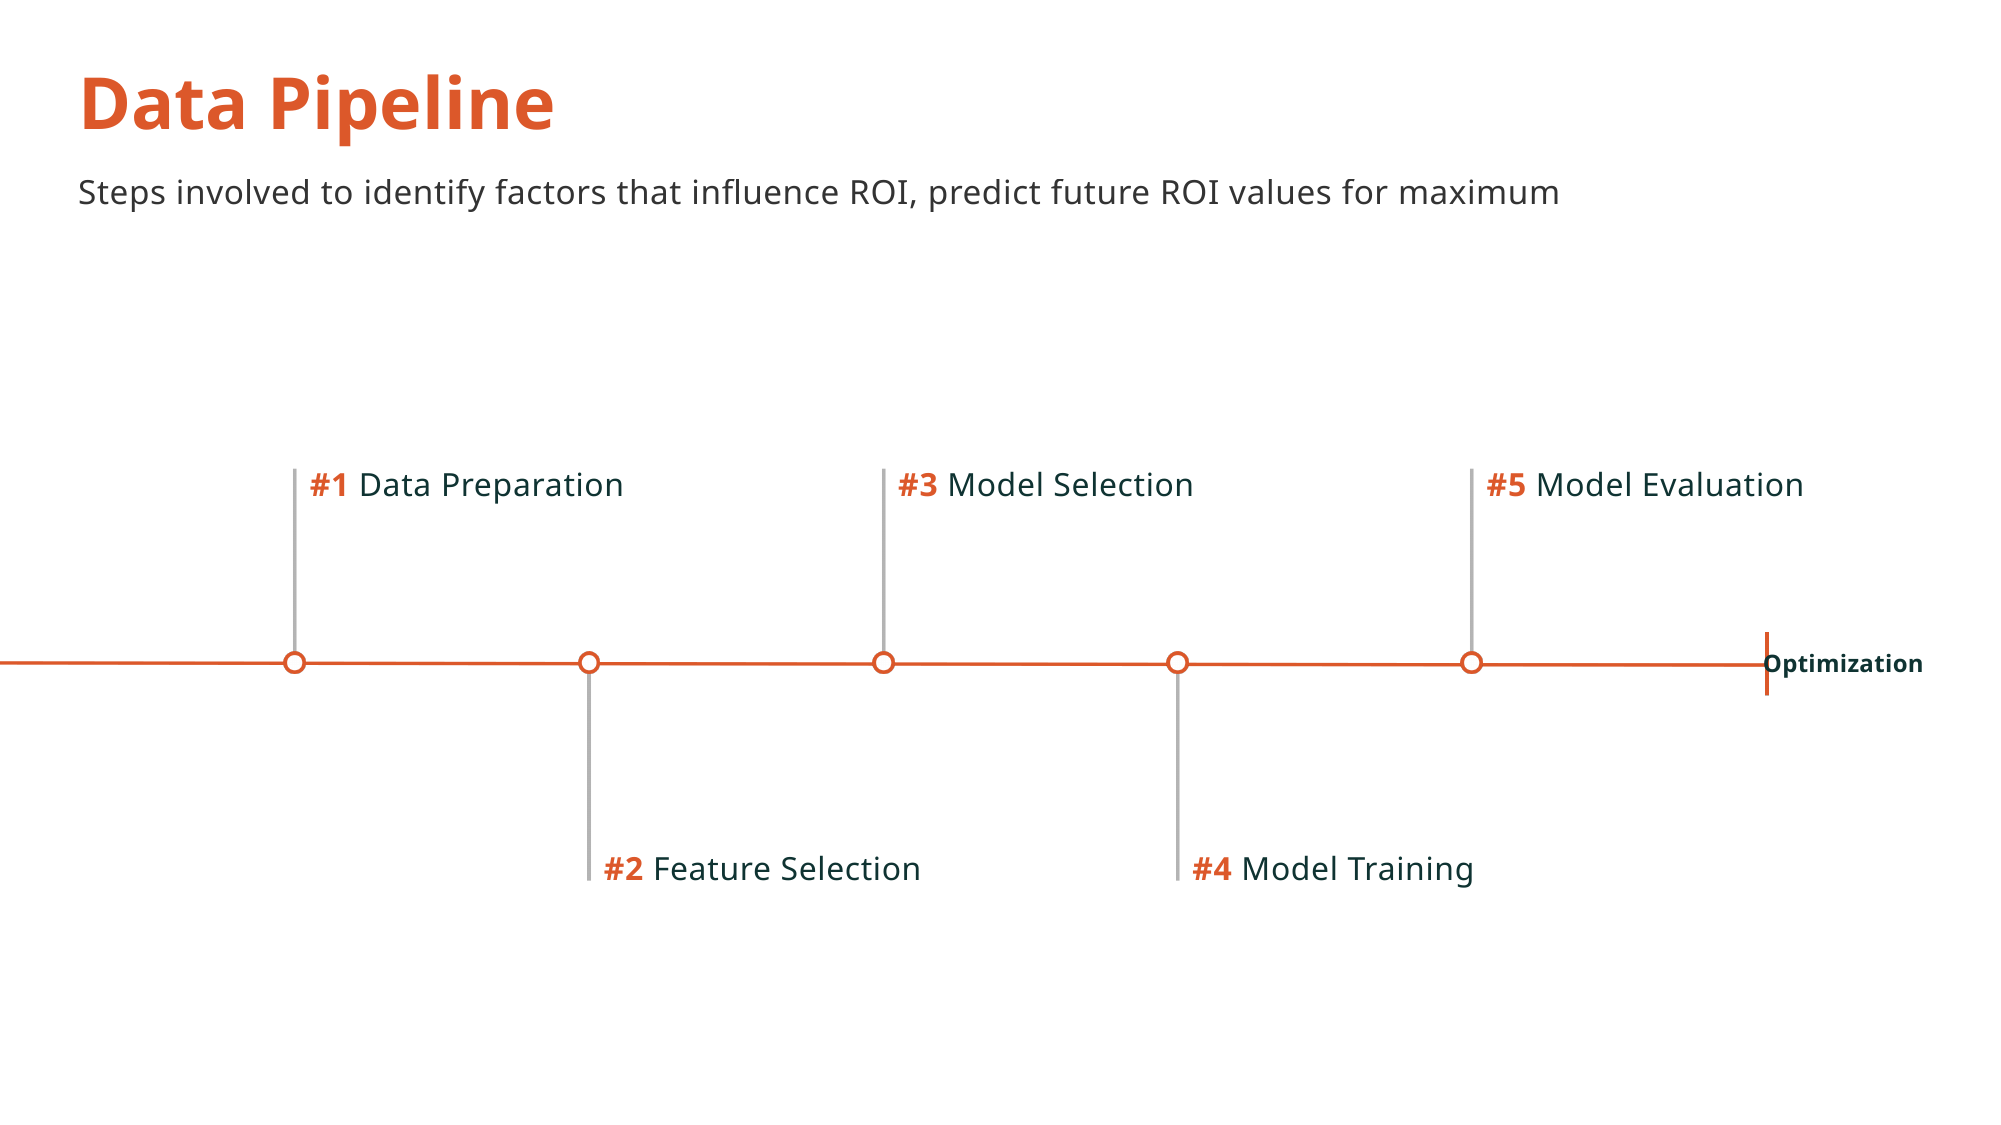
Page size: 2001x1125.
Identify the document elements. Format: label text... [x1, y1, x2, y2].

picture [0, 467, 1770, 882]
text_box #1 Data Preparation [309, 459, 637, 503]
text_box #2 Feature Selection [604, 843, 934, 888]
text_box #3 Model Selection [898, 459, 1206, 503]
text_box Data Pipeline [78, 67, 2000, 144]
text_box Optimization [1774, 644, 1930, 678]
text_box #5 Model Evaluation [1486, 459, 1817, 503]
text_box Steps involved to identify factors that influence ROI, predict future ROI values for maximum ROI [78, 163, 2000, 212]
text_box #4 Model Training [1192, 843, 1481, 888]
